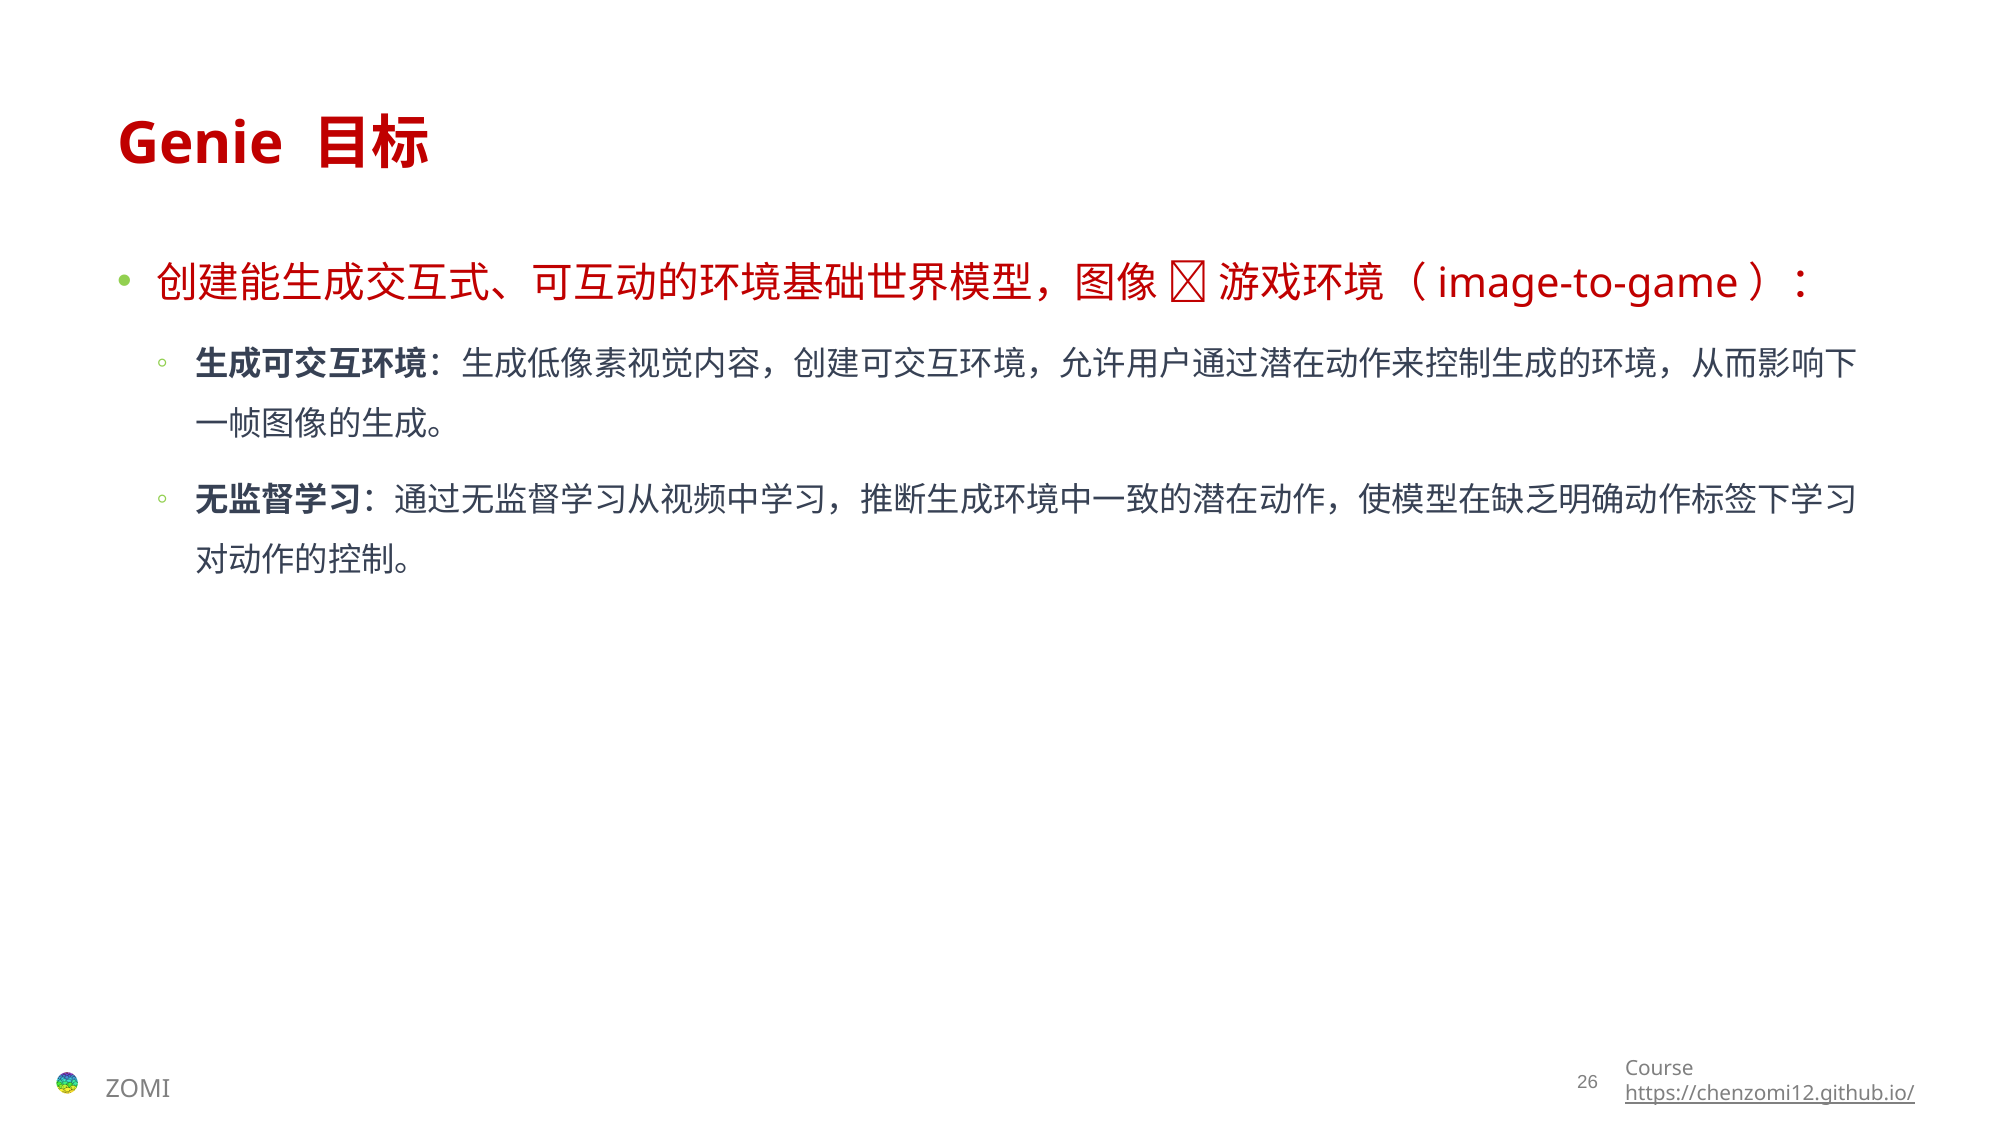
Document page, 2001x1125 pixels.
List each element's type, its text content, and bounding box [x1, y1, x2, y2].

title Genie 目标 [102, 91, 1901, 189]
list 创建能生成交互式、可互动的环境基础世界模型，图像  游戏环境（image-to-game）： 生成可交互环境：生成低像素视觉内容，创建可交互环境，允许用户通过潜在动作来控制生成的环境，从而影响下一帧图像的生成。 无监督学习：通过无监督学习从视频中学习，推断生成环境中一致的潜在动作，使模型在缺乏明确动作标签下学习对动作的控制。 [102, 223, 1901, 1043]
picture [57, 1073, 77, 1093]
